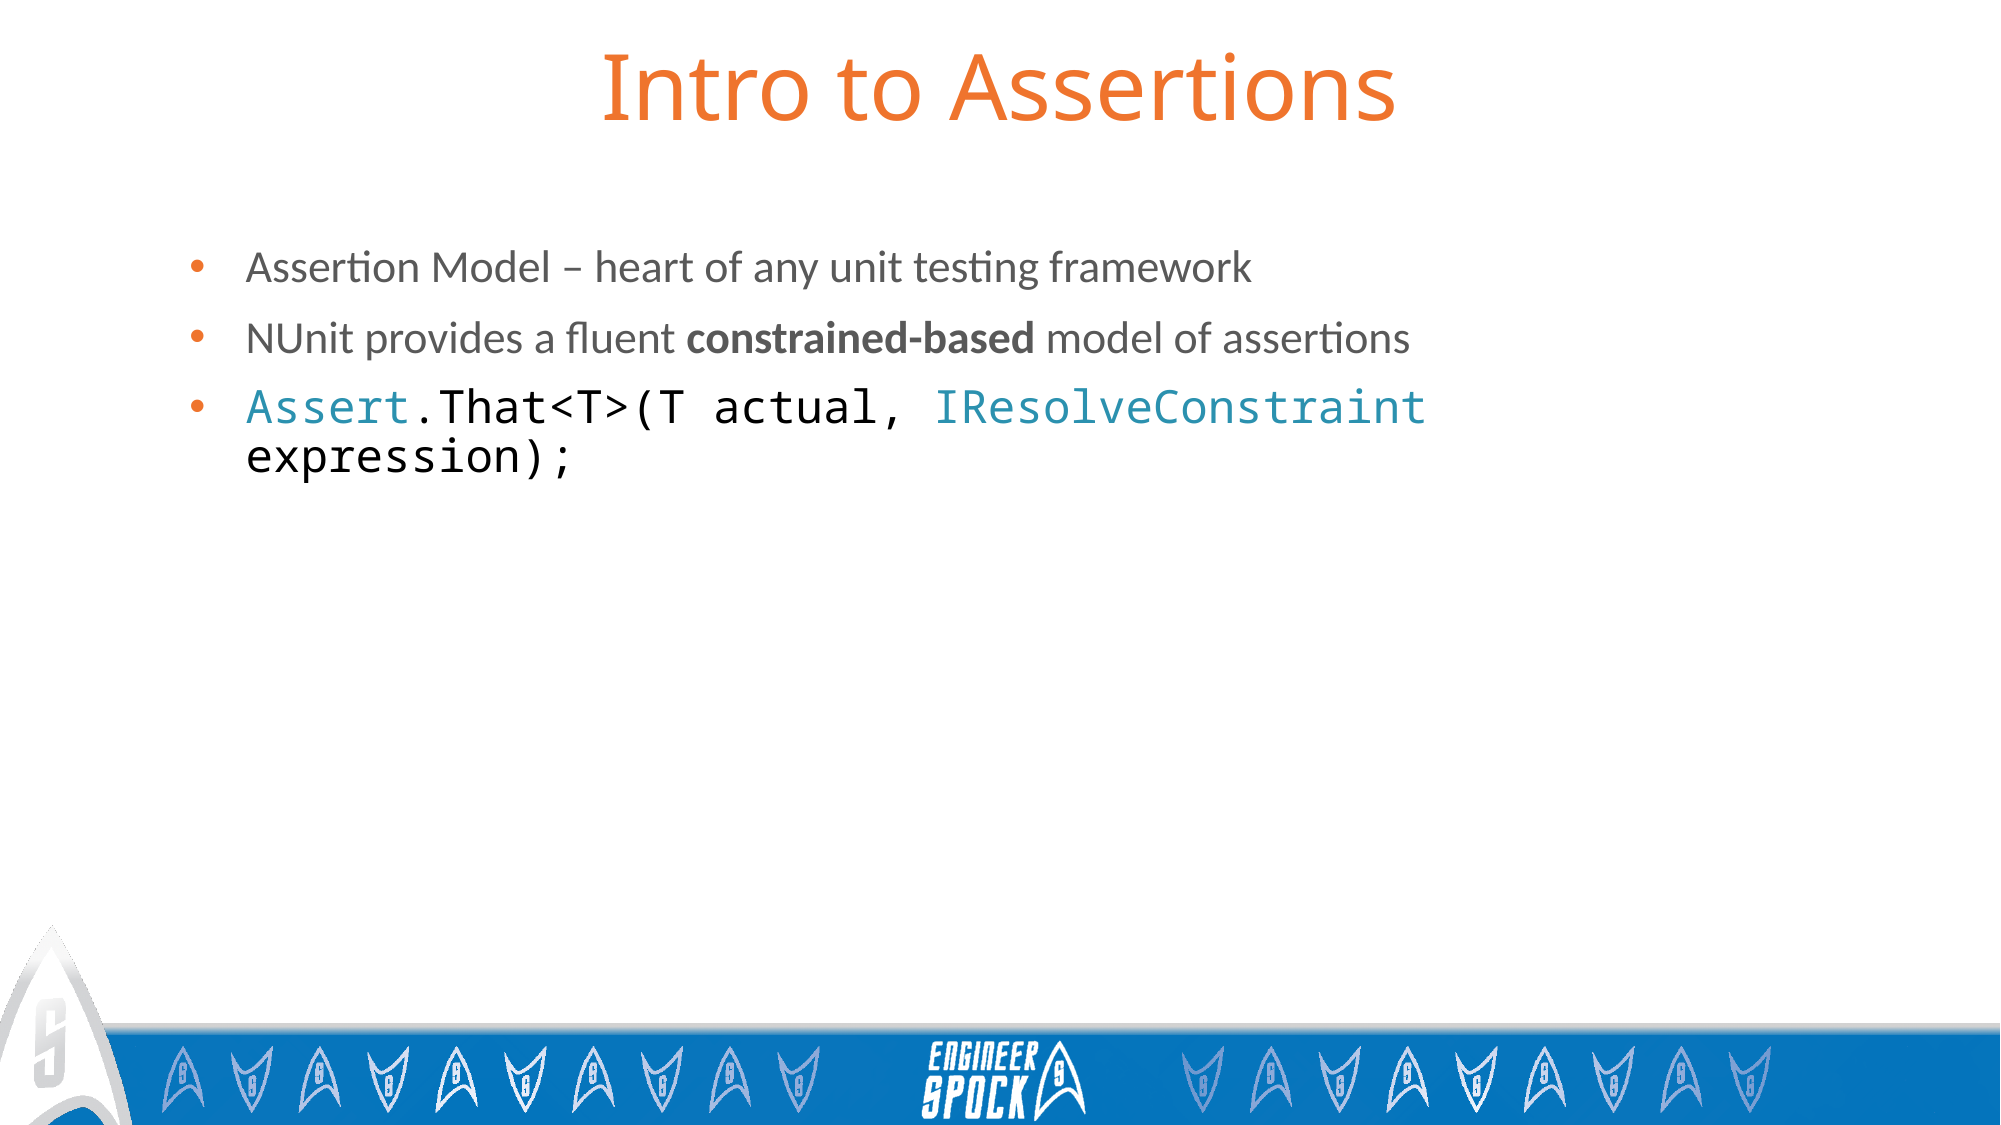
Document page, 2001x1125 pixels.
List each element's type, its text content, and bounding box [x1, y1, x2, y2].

picture [0, 921, 2000, 1125]
list Assertion Model – heart of any unit testing framework NUnit provides a fluent constrained-based model of assertions Assert.That<T>(T actual, IResolveConstraint expression); [174, 235, 1750, 449]
title Intro to Assertions [137, 0, 1863, 200]
